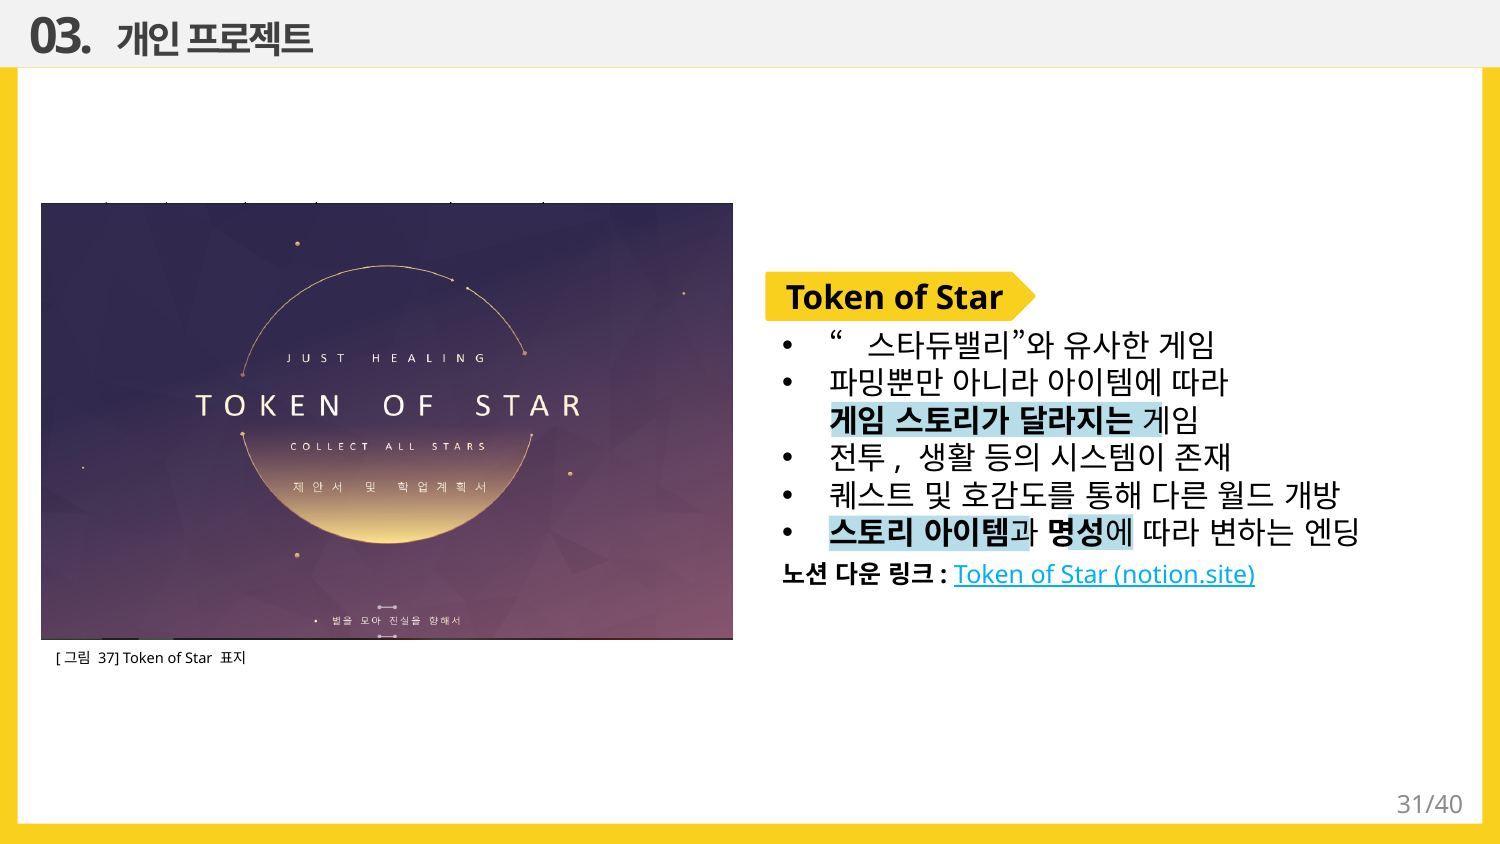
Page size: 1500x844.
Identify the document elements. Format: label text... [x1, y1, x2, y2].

text_box 03. 개인 프로젝트 [0, 0, 1500, 70]
text_box [16, 70, 1484, 826]
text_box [767, 273, 1460, 597]
slide_number 31/40 [1368, 786, 1479, 826]
picture [40, 202, 733, 640]
text_box [그림 37] Token of Star 표지 [41, 647, 560, 674]
